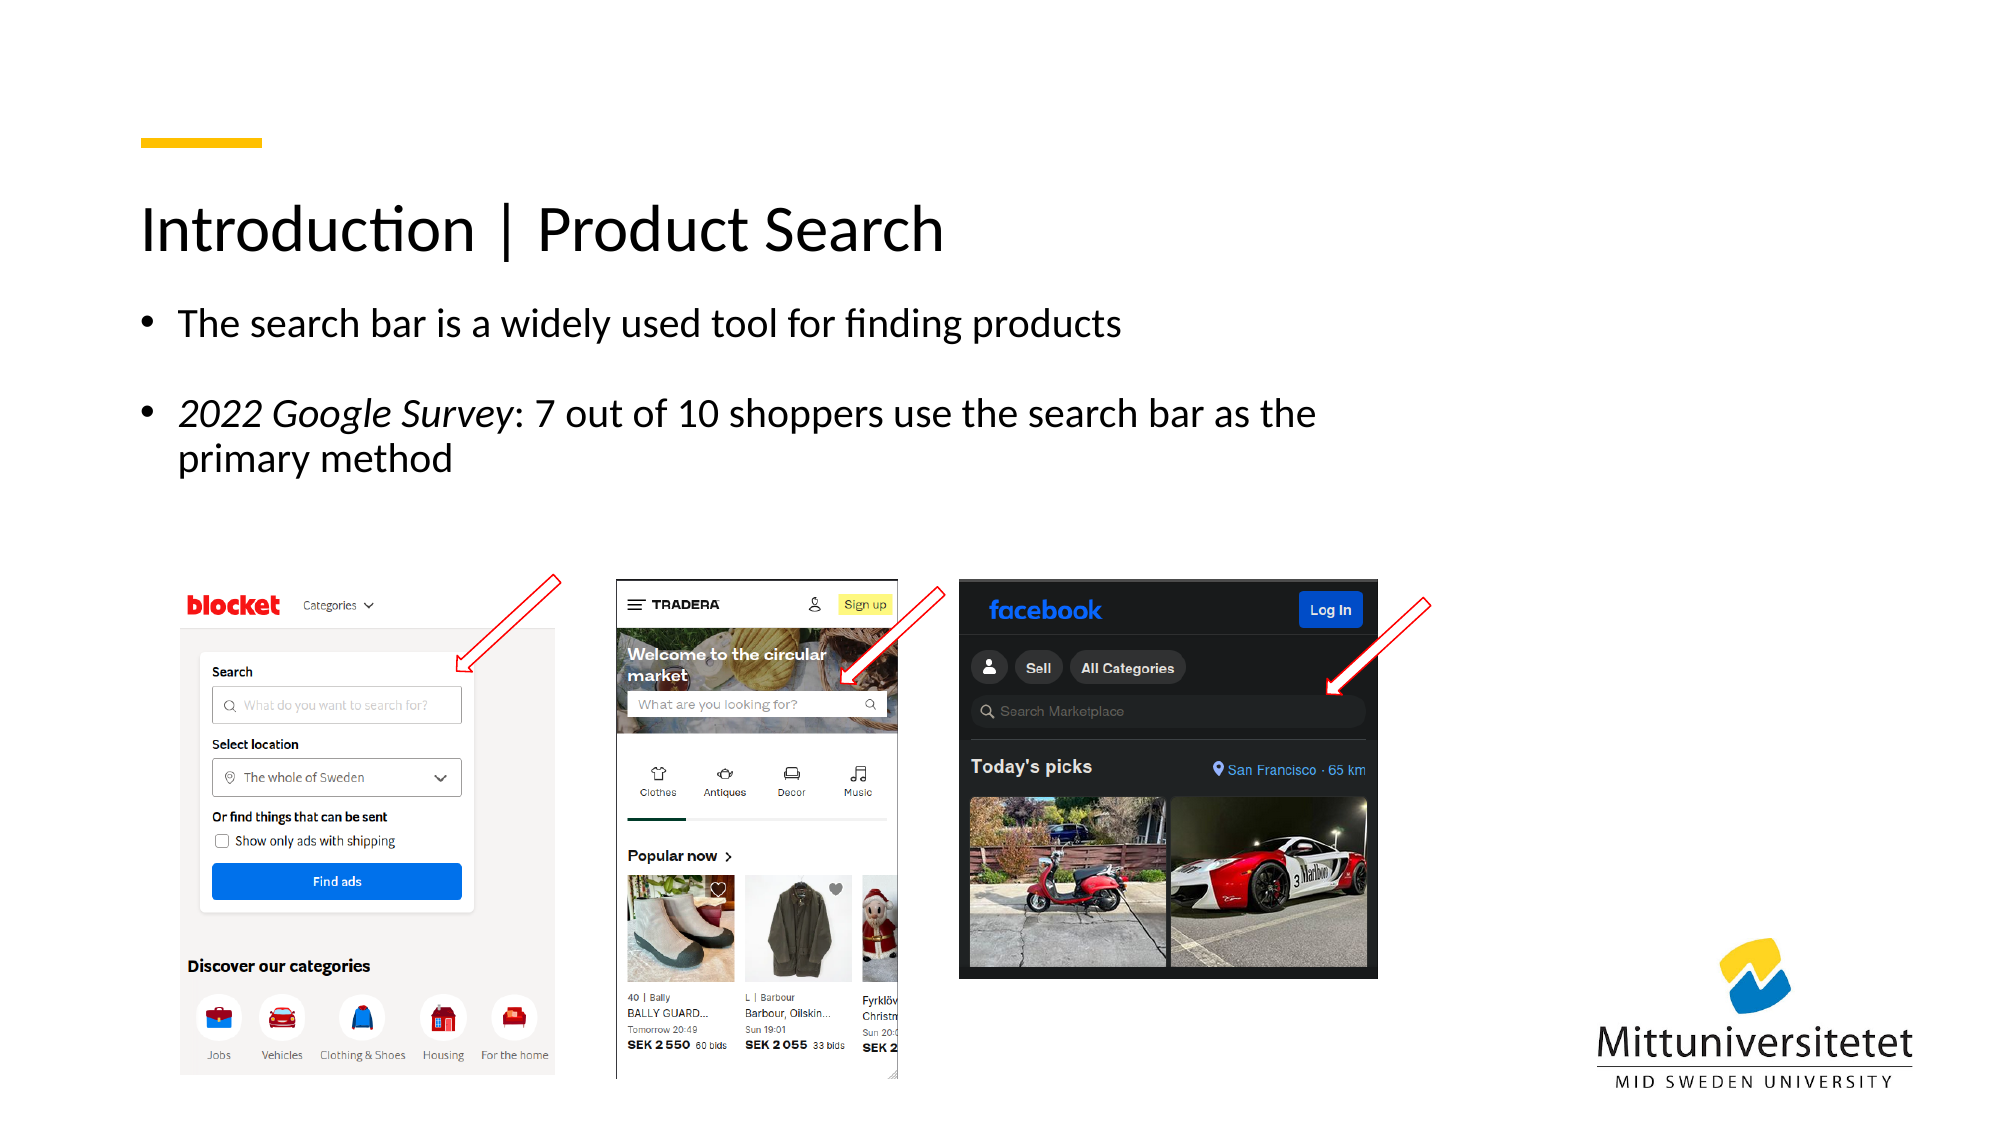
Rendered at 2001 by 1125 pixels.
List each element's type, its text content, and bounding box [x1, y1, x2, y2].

list The search bar is a widely used tool for finding products 2022 Google Survey: 7 out of 10 shoppers use the search bar as the primary method [124, 293, 1337, 885]
text_box [1384, 597, 1431, 649]
picture [1596, 938, 1913, 1089]
text_box [904, 586, 945, 633]
text_box [546, 574, 561, 586]
picture [958, 579, 1379, 979]
picture [615, 579, 899, 1079]
title Introduction | Product Search [124, 186, 1056, 293]
picture [180, 582, 556, 1076]
